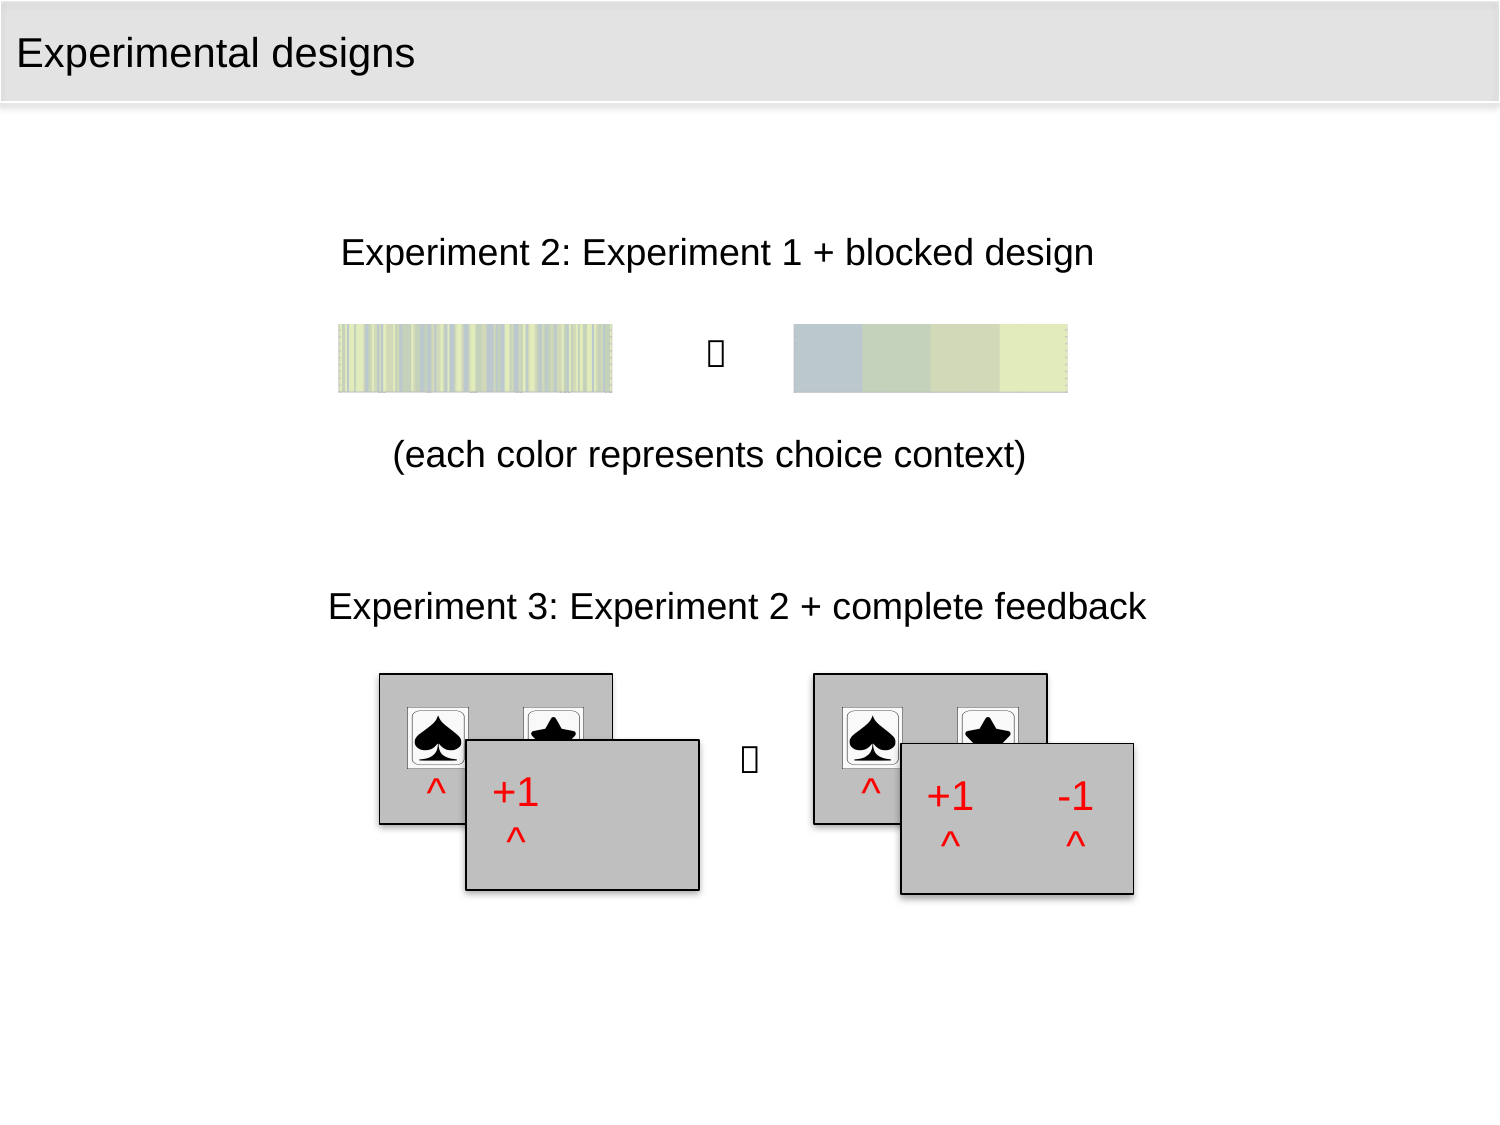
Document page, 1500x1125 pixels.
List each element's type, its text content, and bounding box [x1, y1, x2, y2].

picture [841, 707, 903, 769]
text_box -1 ^ [1033, 761, 1119, 876]
text_box [465, 739, 700, 891]
text_box (each color represents choice context) [377, 422, 1042, 483]
text_box [336, 322, 614, 394]
text_box [379, 673, 613, 825]
picture [407, 707, 469, 769]
text_box  [723, 728, 776, 789]
picture [522, 707, 585, 769]
text_box  [690, 322, 743, 383]
text_box [900, 743, 1134, 895]
text_box Experiment 2: Experiment 1 + blocked design [325, 220, 1110, 281]
text_box +1 ^ [473, 757, 559, 873]
text_box +1 ^ [908, 761, 993, 876]
text_box Experiment 3: Experiment 2 + complete feedback [238, 574, 1247, 635]
picture [957, 707, 1019, 769]
text_box ^ [406, 776, 460, 824]
text_box [0, 0, 1500, 103]
text_box [813, 673, 1048, 825]
text_box ^ [841, 776, 895, 824]
text_box Experimental designs [1, 18, 431, 83]
text_box [792, 322, 1070, 394]
